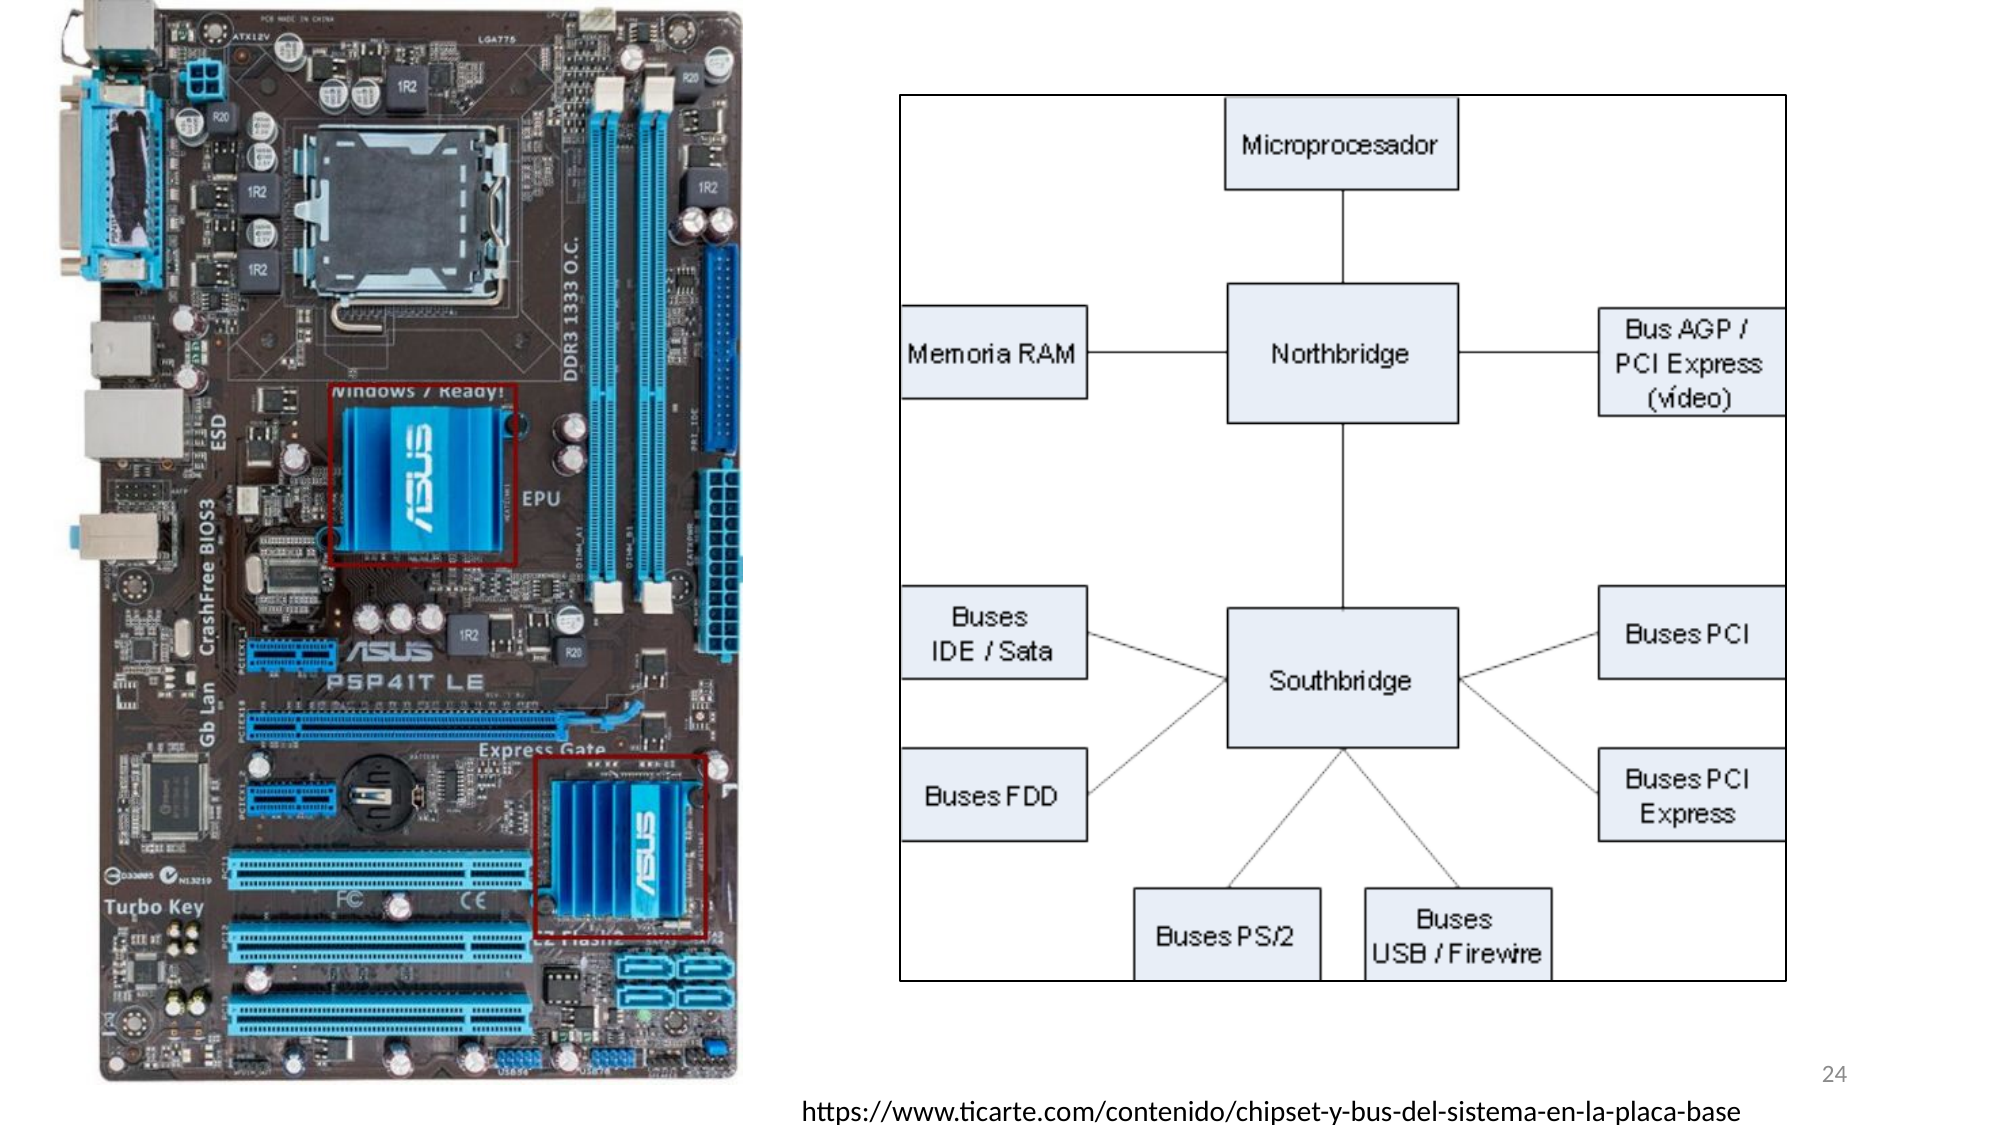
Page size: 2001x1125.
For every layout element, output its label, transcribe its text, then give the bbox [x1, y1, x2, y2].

picture [900, 96, 1785, 981]
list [43, 0, 743, 1085]
text_box https://www.ticarte.com/contenido/chipset-y-bus-del-sistema-en-la-placa-base [786, 1084, 1757, 1125]
slide_number 24 [1412, 1042, 1863, 1103]
